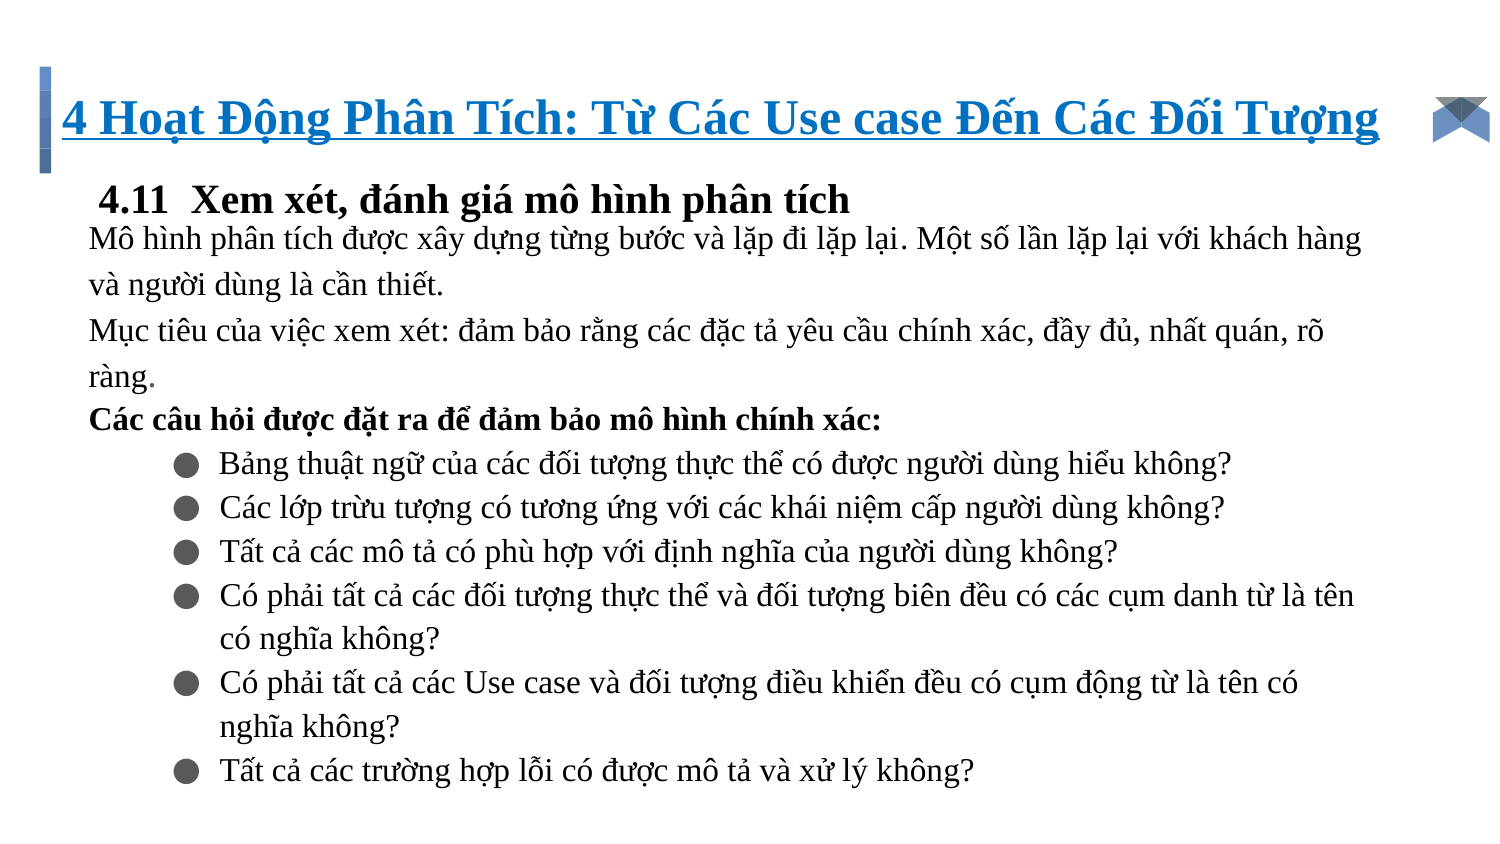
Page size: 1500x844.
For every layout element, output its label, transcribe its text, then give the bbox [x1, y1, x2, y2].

subtitle 4.11 Xem xét, đánh giá mô hình phân tích [65, 154, 1453, 239]
text_box 4 Hoạt Động Phân Tích: Từ Các Use case Đến Các Đối Tượng [47, 69, 1435, 216]
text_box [1438, 91, 1485, 149]
list Mô hình phân tích được xây dựng từng bước và lặp đi lặp lại. Một số lần lặp lại với khách hàng và người dùng là cần thiết. Mục tiêu của việc xem xét: đảm bảo rằng các đặc tả yêu cầu chính xác, đầy đủ, nhất quán, rõ ràng. Các câu hỏi được đặt ra để đảm bảo mô hình chính xác: Bảng thuật ngữ của các đối tượng thực thể có được người dùng hiểu không? Các lớp trừu tượng có tương ứng với các khái niệm cấp người dùng không? Tất cả các mô tả có phù hợp với định nghĩa của người dùng không? Có phải tất cả các đối tượng thực thể và đối tượng biên đều có các cụm danh từ là tên có nghĩa không? Có phải tất cả các Use case và đối tượng điều khiển đều có cụm động từ là tên có nghĩa không? Tất cả các trường hợp lỗi có được mô tả và xử lý không? [73, 239, 1389, 844]
